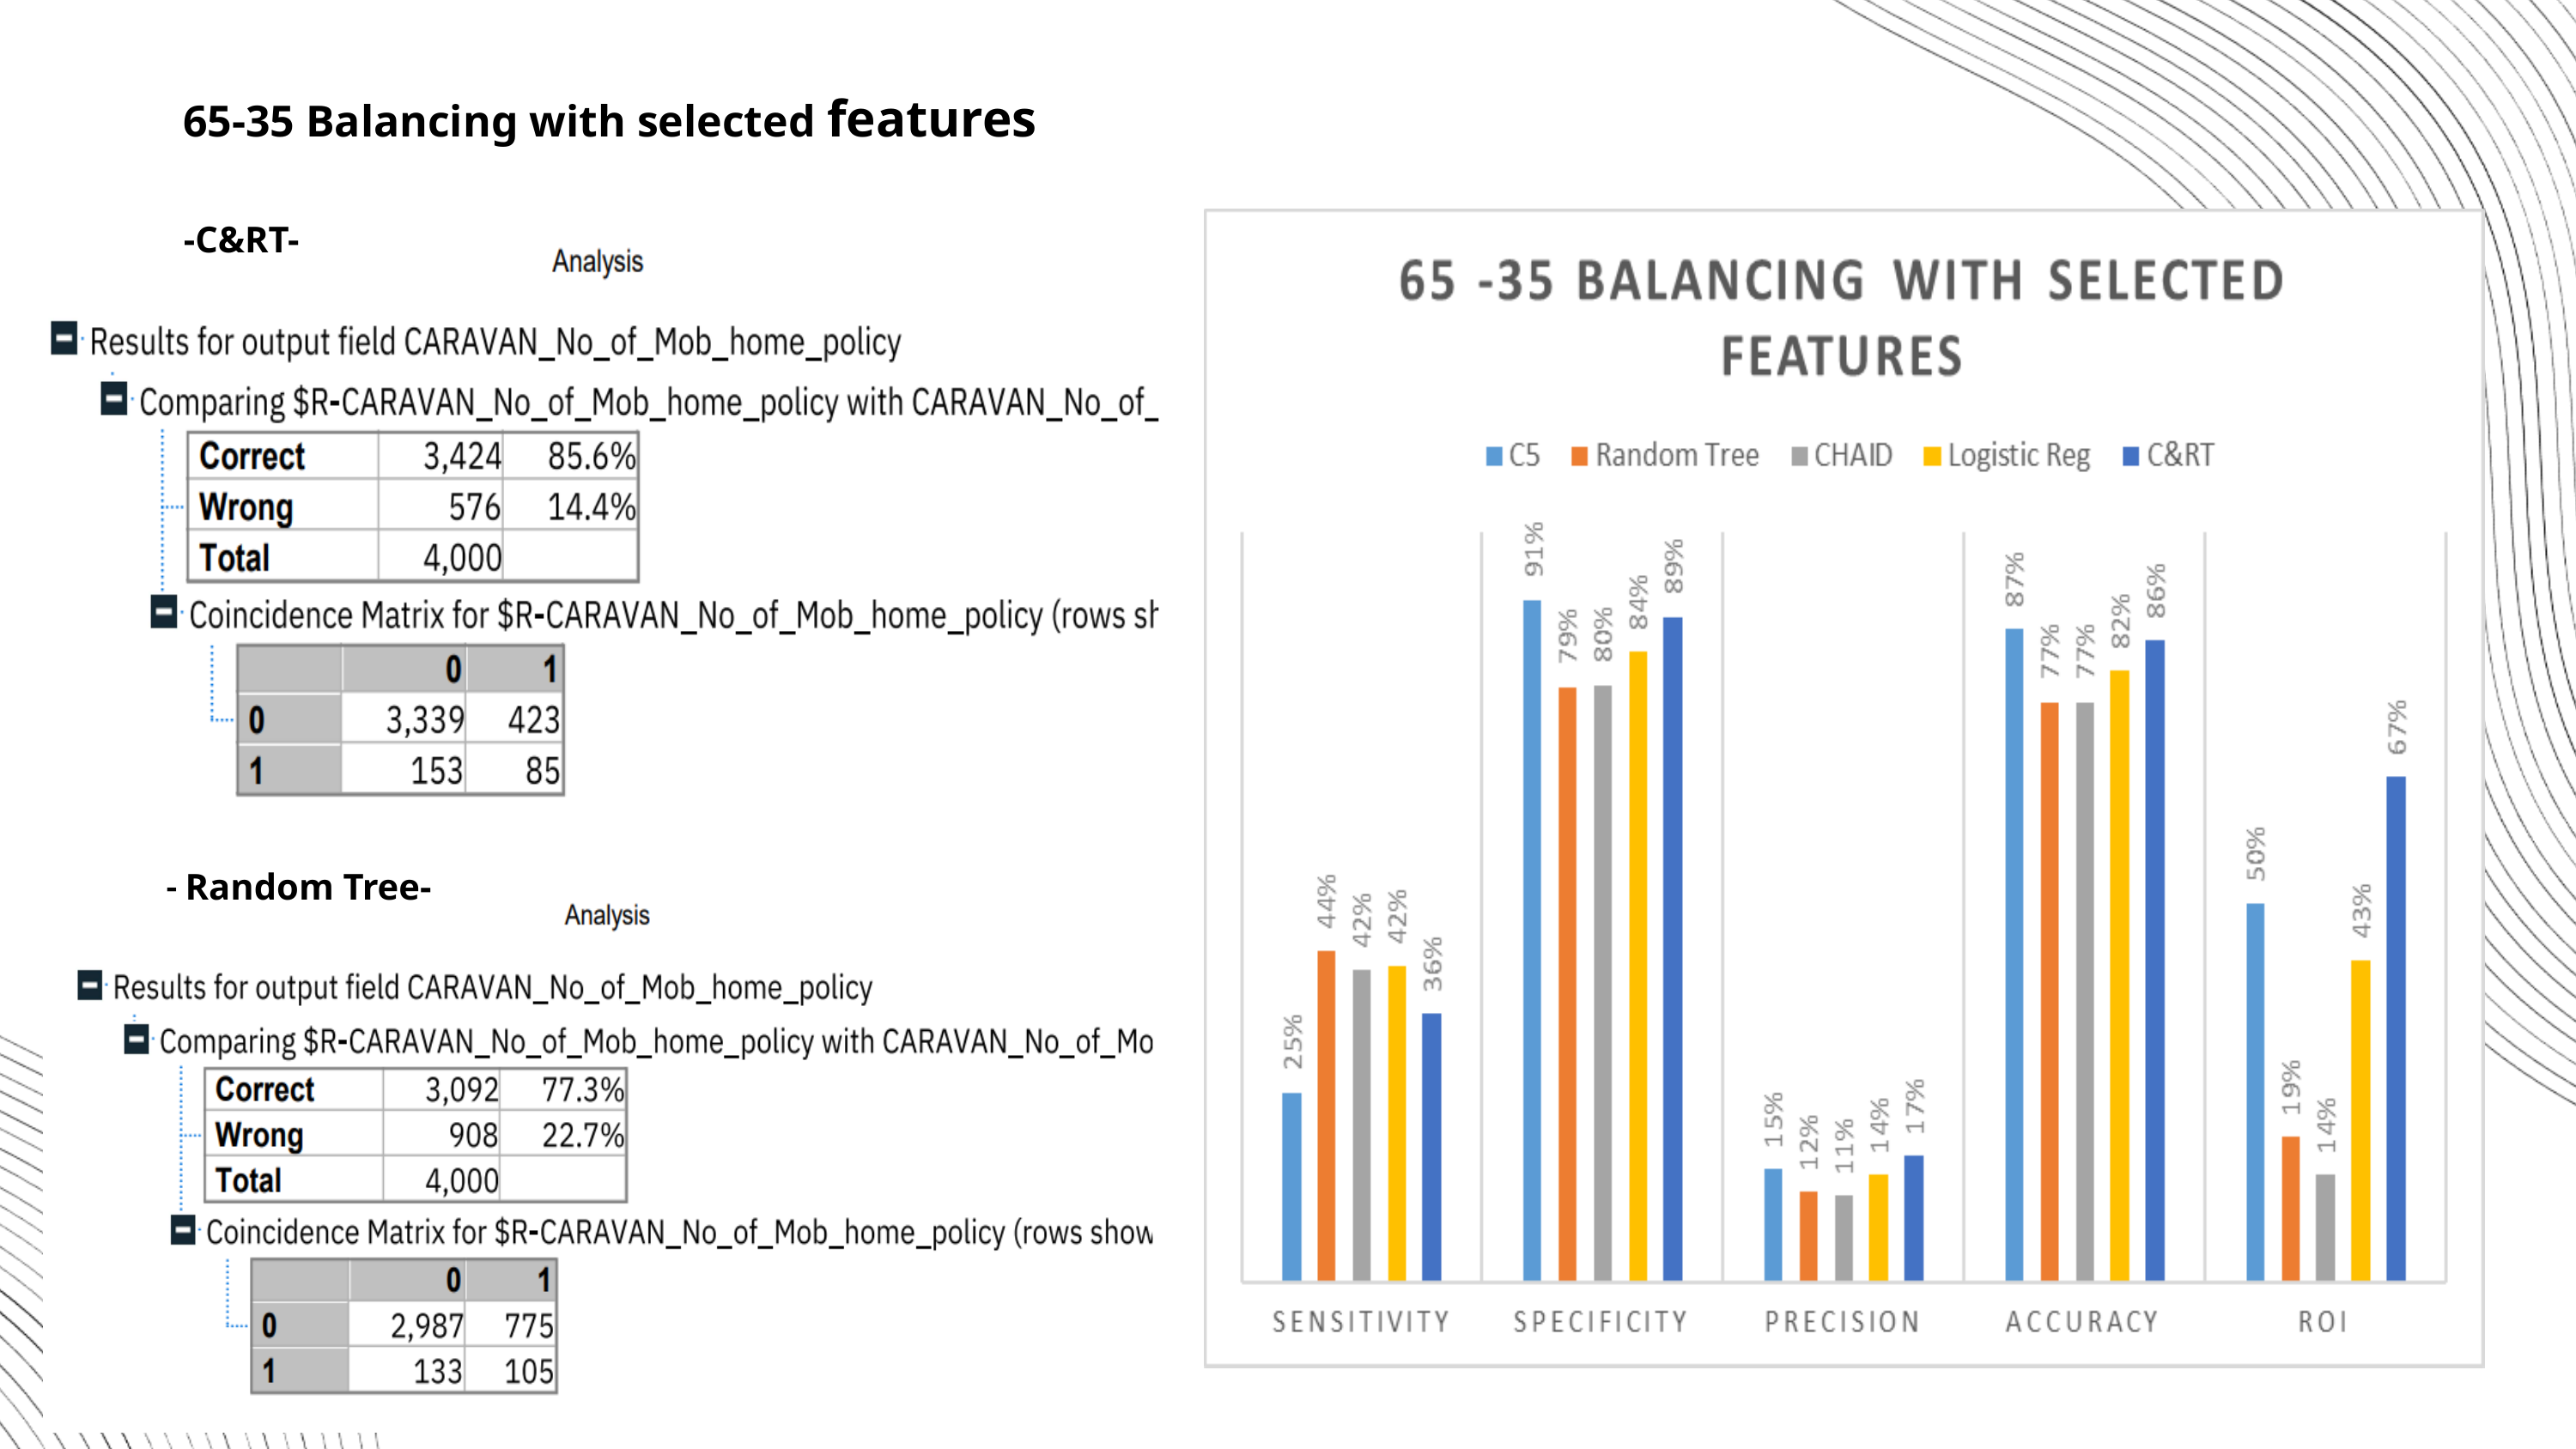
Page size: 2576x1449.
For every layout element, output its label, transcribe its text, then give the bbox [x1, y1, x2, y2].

text_box 65-35 Balancing with selected features [170, 80, 2148, 154]
picture [0, 209, 1182, 1449]
picture [1204, 0, 2576, 1368]
